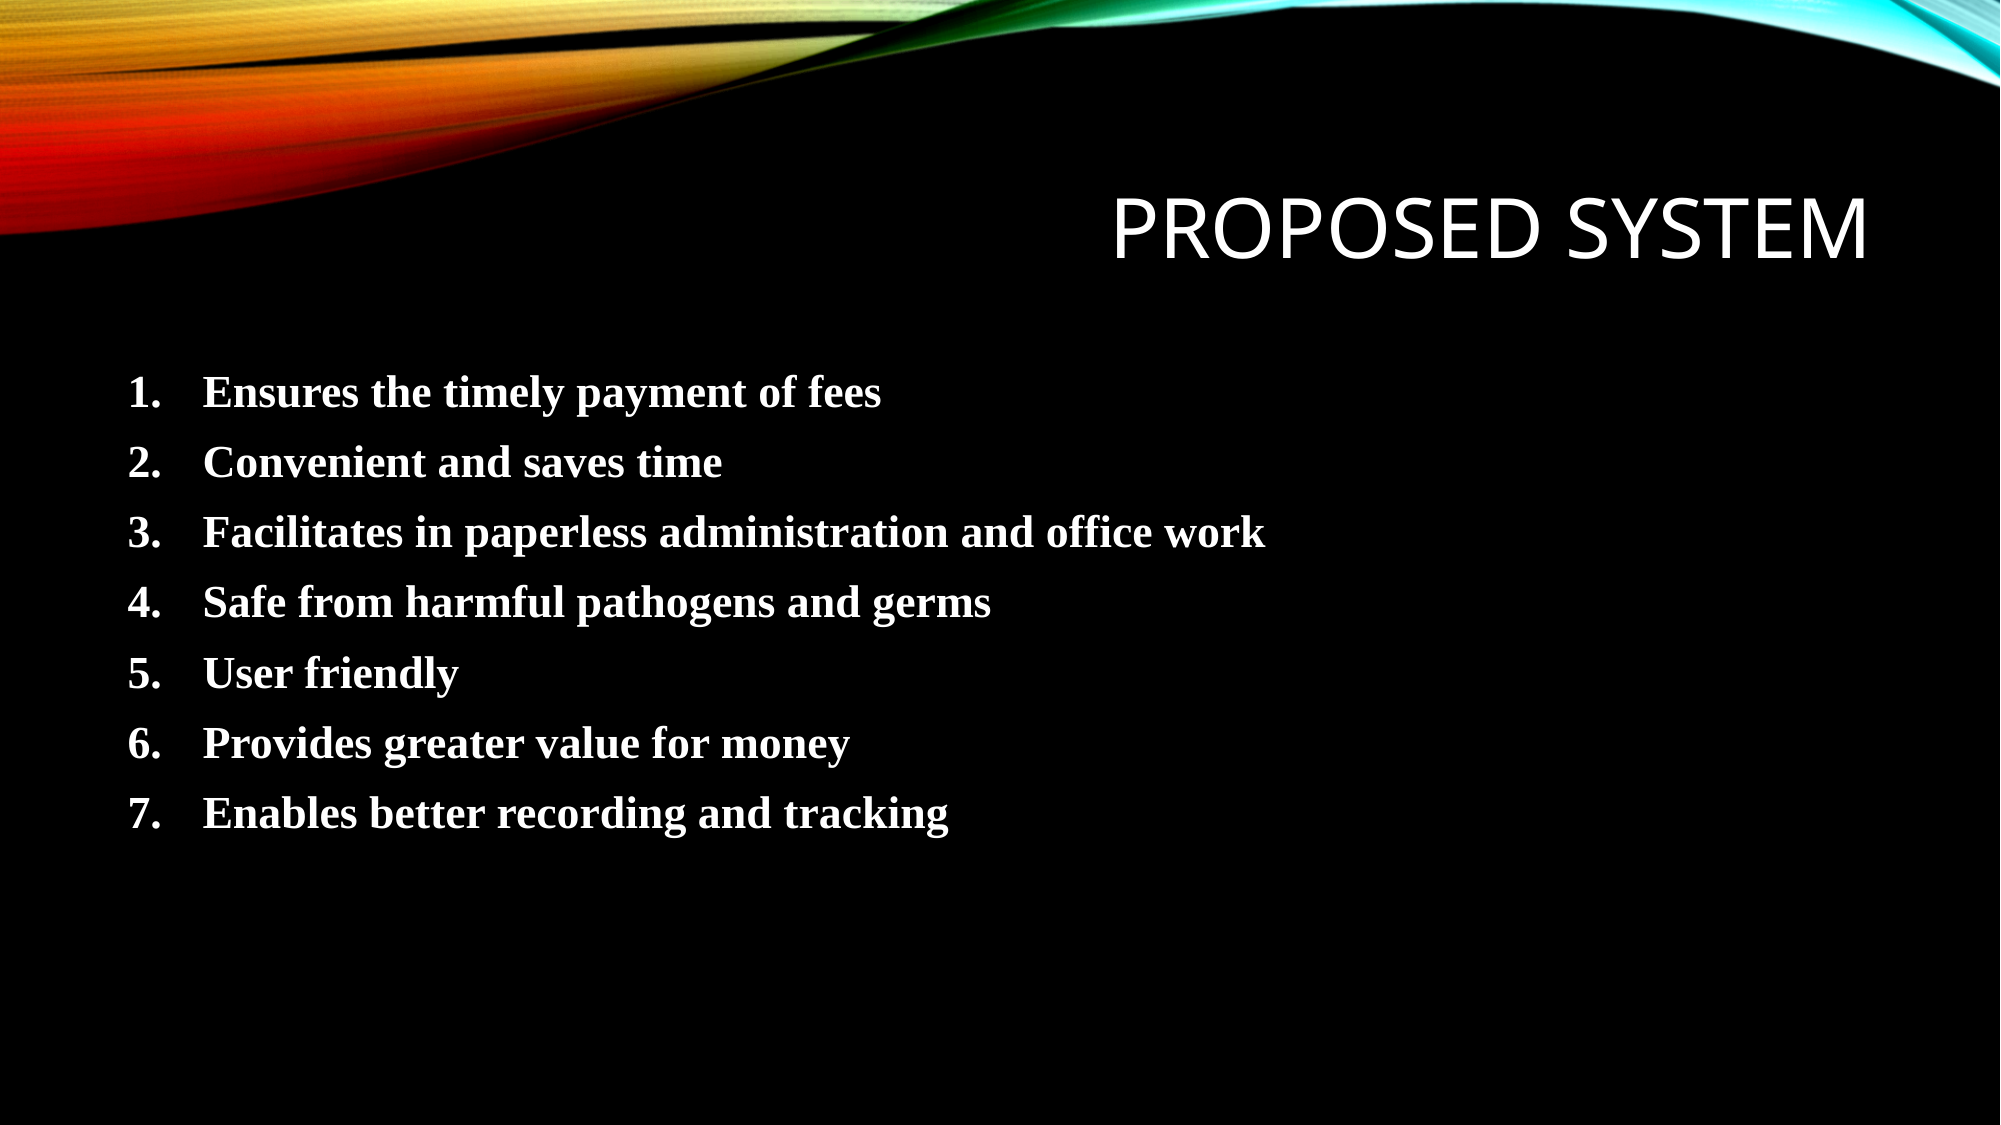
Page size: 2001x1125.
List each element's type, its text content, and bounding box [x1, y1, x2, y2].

picture [0, 0, 2000, 237]
title Proposed system [474, 125, 1888, 338]
list Ensures the timely payment of fees Convenient and saves time Facilitates in paperless administration and office work Safe from harmful pathogens and germs User friendly Provides greater value for money Enables better recording and tracking [112, 360, 1888, 1021]
